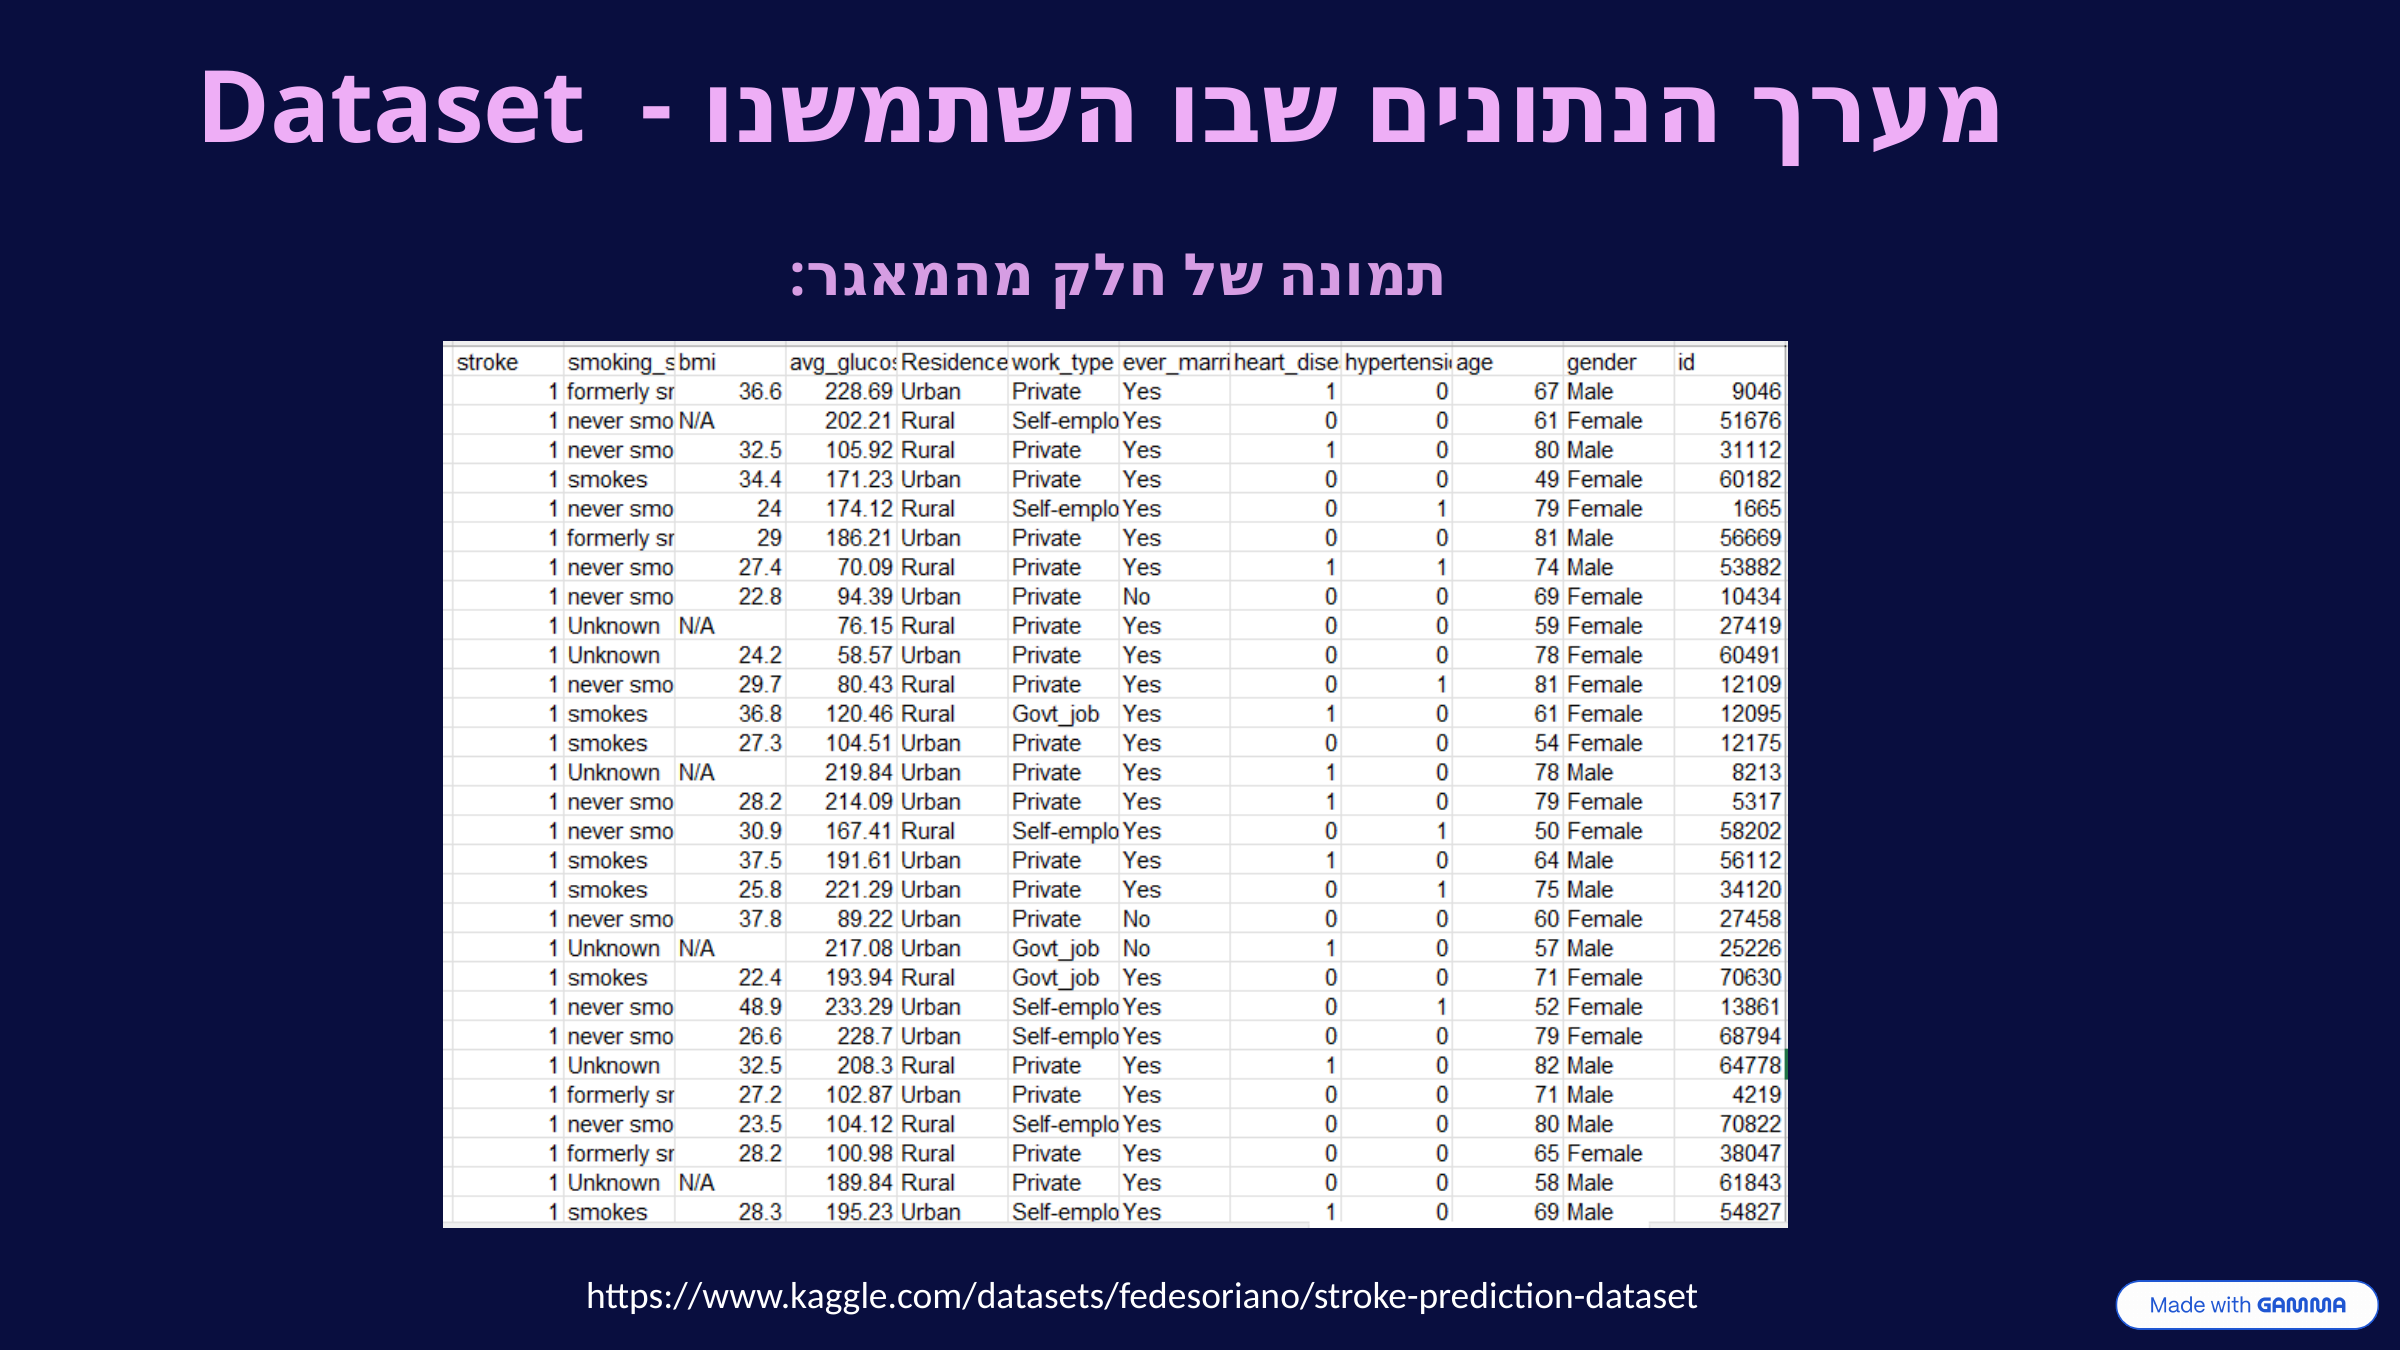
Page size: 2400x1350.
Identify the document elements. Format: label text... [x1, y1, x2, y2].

text_box https://www.kaggle.com/datasets/fedesoriano/stroke-prediction-dataset [0, 1263, 1715, 1324]
text_box מערך הנתונים שבו השתמשנו - Dataset [984, 104, 2009, 222]
text_box תמונה של חלק מהמאגר: [85, 229, 1462, 375]
picture [443, 341, 1788, 1228]
picture [2106, 1271, 2389, 1339]
